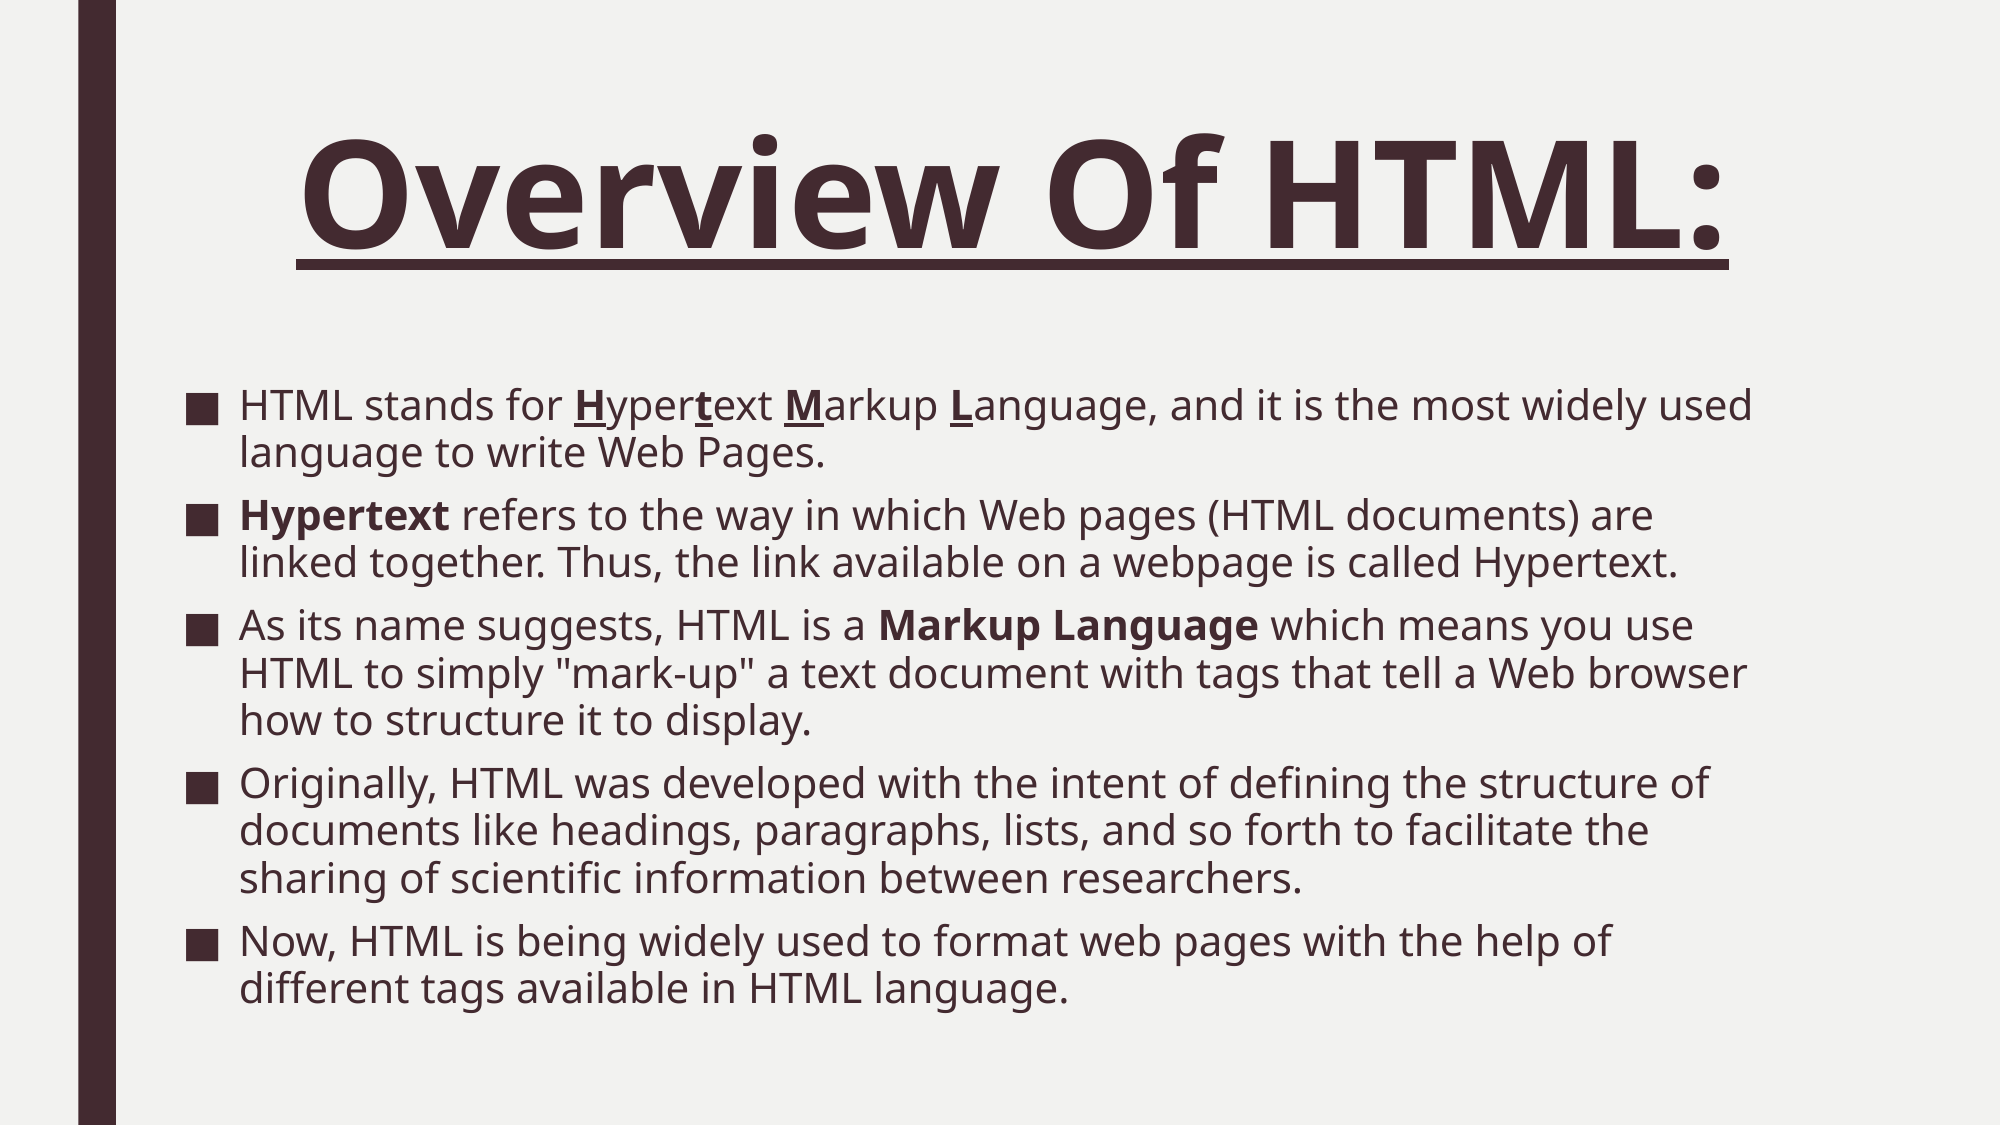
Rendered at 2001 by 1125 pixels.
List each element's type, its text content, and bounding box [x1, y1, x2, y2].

list HTML stands for Hypertext Markup Language, and it is the most widely used language to write Web Pages. Hypertext refers to the way in which Web pages (HTML documents) are linked together. Thus, the link available on a webpage is called Hypertext. As its name suggests, HTML is a Markup Language which means you use HTML to simply "mark-up" a text document with tags that tell a Web browser how to structure it to display. Originally, HTML was developed with the intent of defining the structure of documents like headings, paragraphs, lists, and so forth to facilitate the sharing of scientific information between researchers. Now, HTML is being widely used to format web pages with the help of different tags available in HTML language. [167, 375, 1800, 1040]
title Overview Of HTML: [225, 112, 1800, 357]
